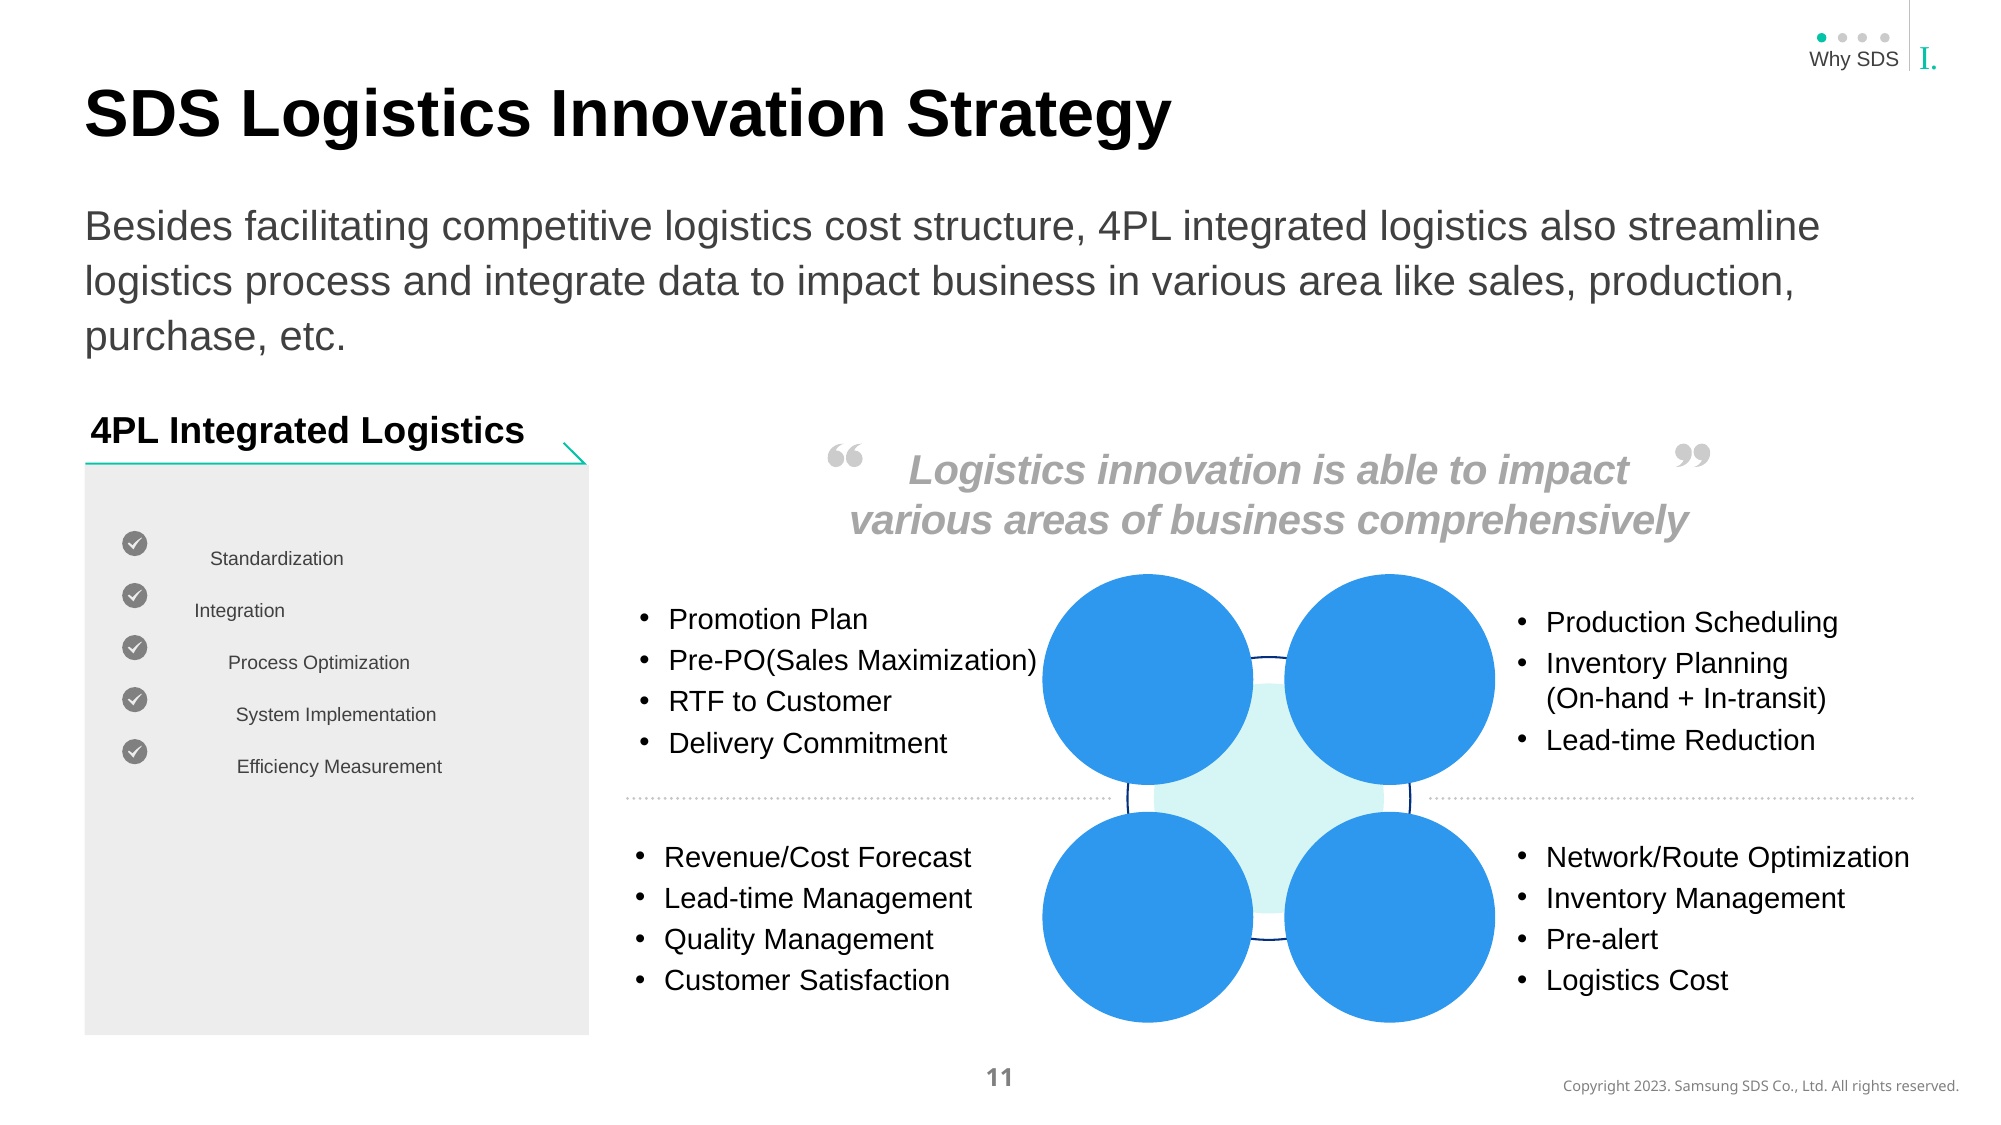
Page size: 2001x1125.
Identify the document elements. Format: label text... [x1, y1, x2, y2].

text_box 4PL Integrated Logistics [84, 398, 578, 465]
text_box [1808, 0, 1939, 77]
text_box [85, 442, 587, 465]
text_box SDS Logistics Innovation Strategy [84, 69, 1632, 150]
text_box Besides facilitating competitive logistics cost structure, 4PL integrated logistics also streamline logistics process and integrate data to impact business in various area like sales, production, purchase, etc. [84, 193, 1916, 359]
text_box [84, 464, 590, 1036]
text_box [122, 523, 520, 772]
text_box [626, 443, 1913, 1023]
